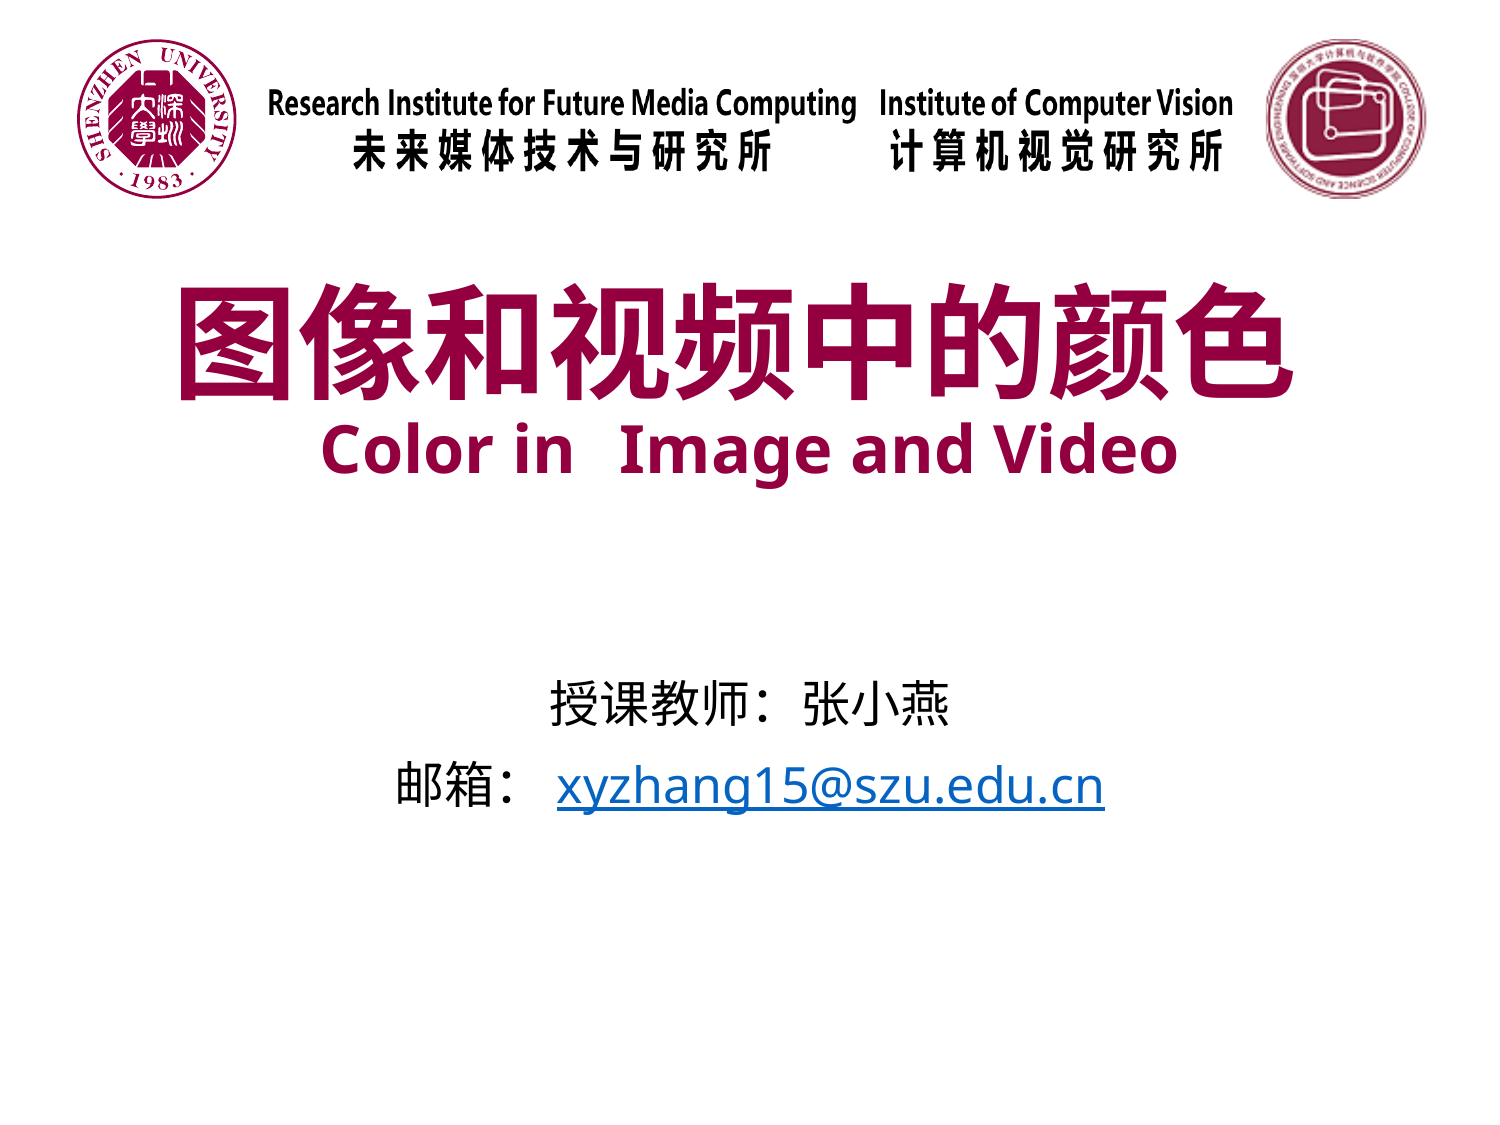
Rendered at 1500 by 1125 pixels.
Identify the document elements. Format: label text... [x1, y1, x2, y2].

picture [1265, 39, 1435, 199]
subtitle 授课教师：张小燕 邮箱：xyzhang15@szu.edu.cn [187, 590, 1313, 863]
title 图像和视频中的颜色Color in Image and Video [112, 184, 1388, 576]
picture [76, 39, 237, 199]
picture [260, 71, 1242, 182]
